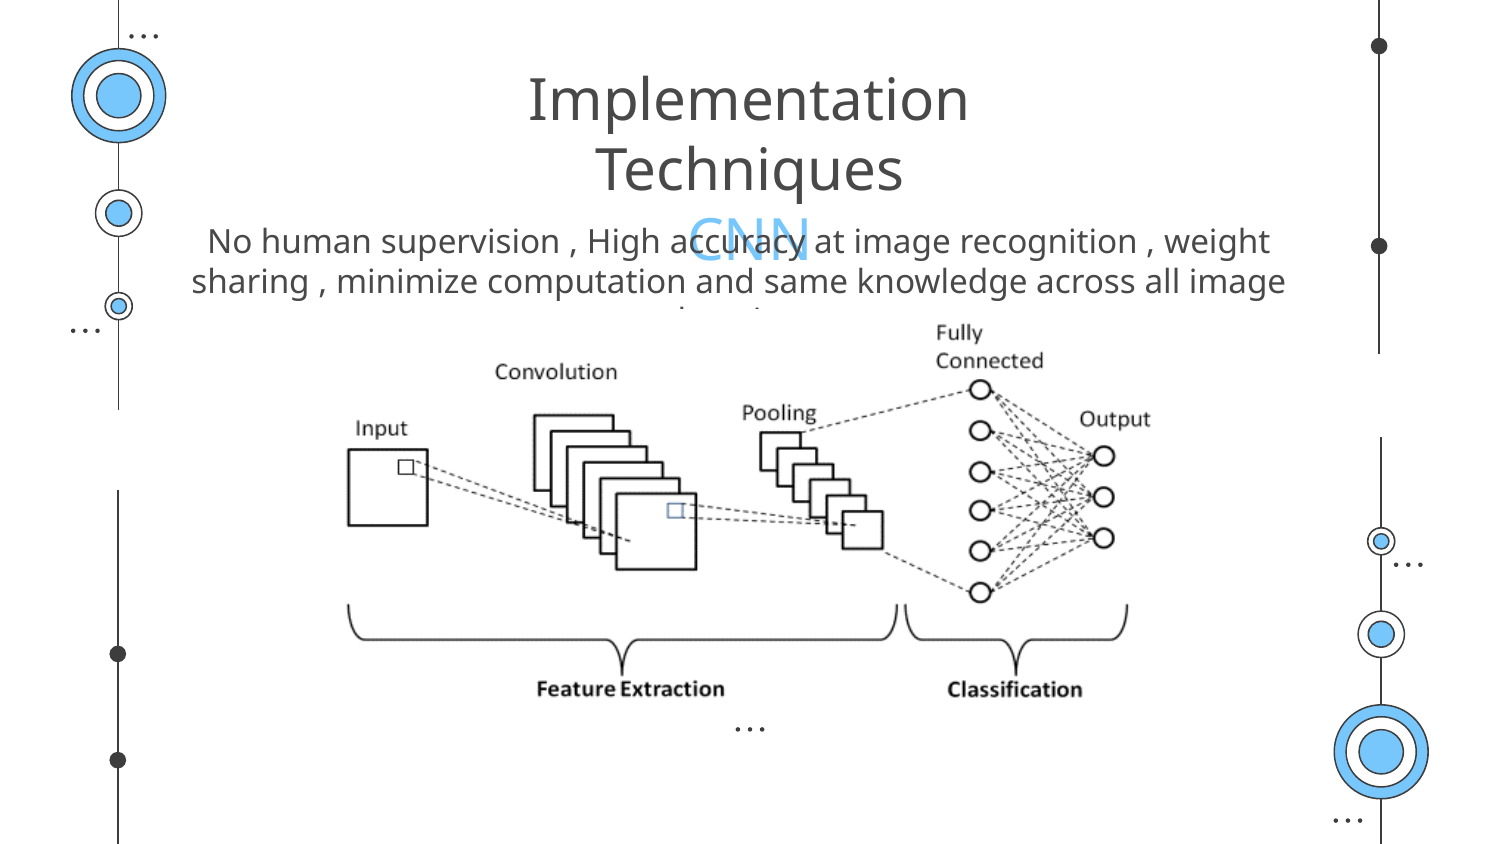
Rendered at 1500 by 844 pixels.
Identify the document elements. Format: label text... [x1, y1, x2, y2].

title Implementation Techniques CNN [355, 47, 1145, 142]
subtitle No human supervision , High accuracy at image recognition , weight sharing , minimize computation and same knowledge across all image location [145, 204, 1335, 391]
picture [311, 309, 1169, 713]
